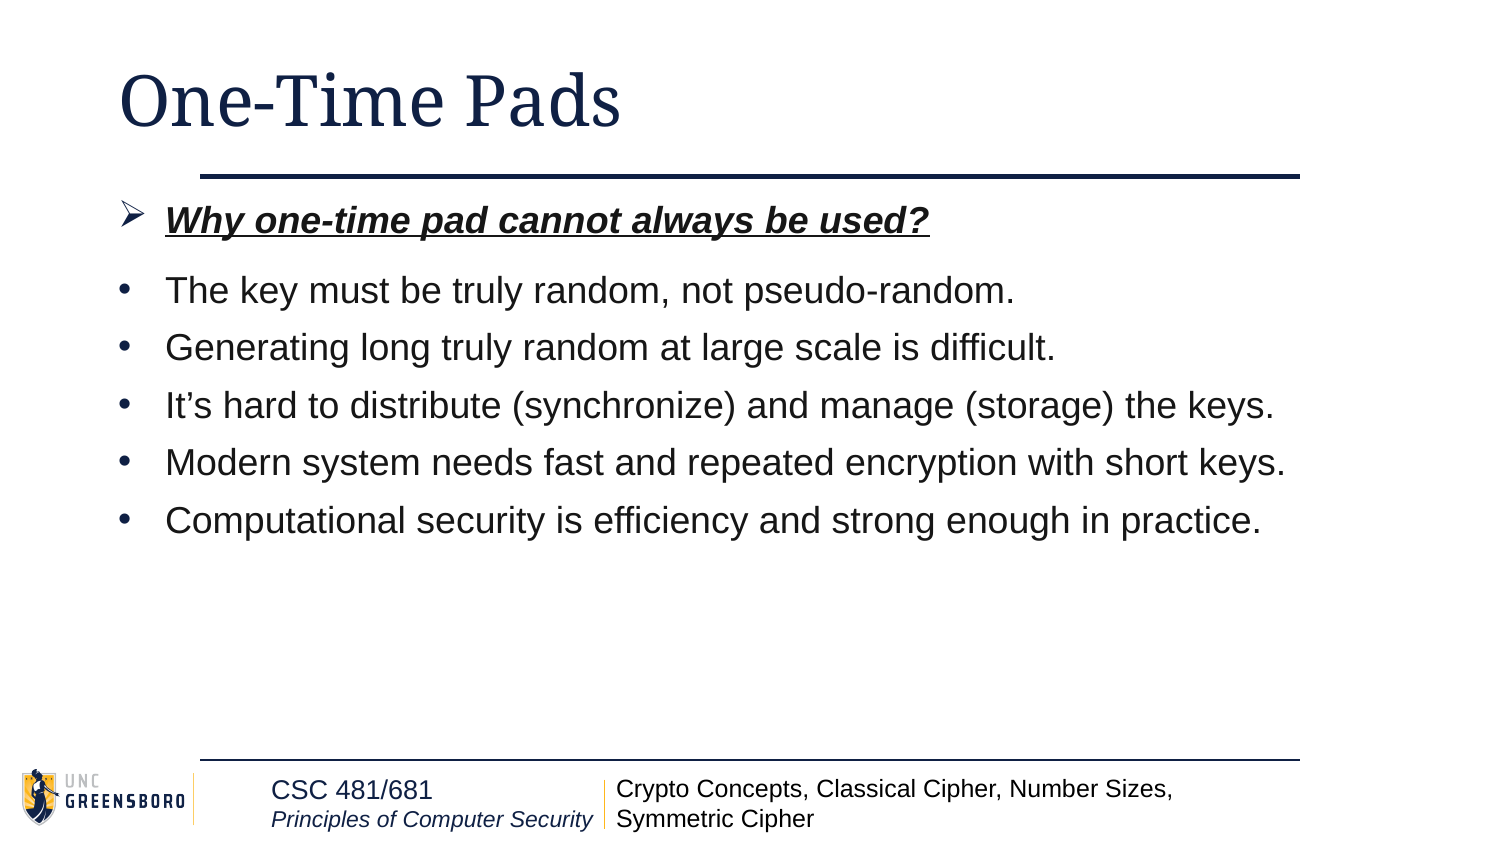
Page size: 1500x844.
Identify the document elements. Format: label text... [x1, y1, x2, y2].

list Why one-time pad cannot always be used? The key must be truly random, not pseudo-random. Generating long truly random at large scale is difficult. It’s hard to distribute (synchronize) and manage (storage) the keys. Modern system needs fast and repeated encryption with short keys. Computational security is efficiency and strong enough in practice. [103, 188, 1397, 762]
title One-Time Pads [103, 44, 1397, 162]
picture [22, 769, 194, 826]
